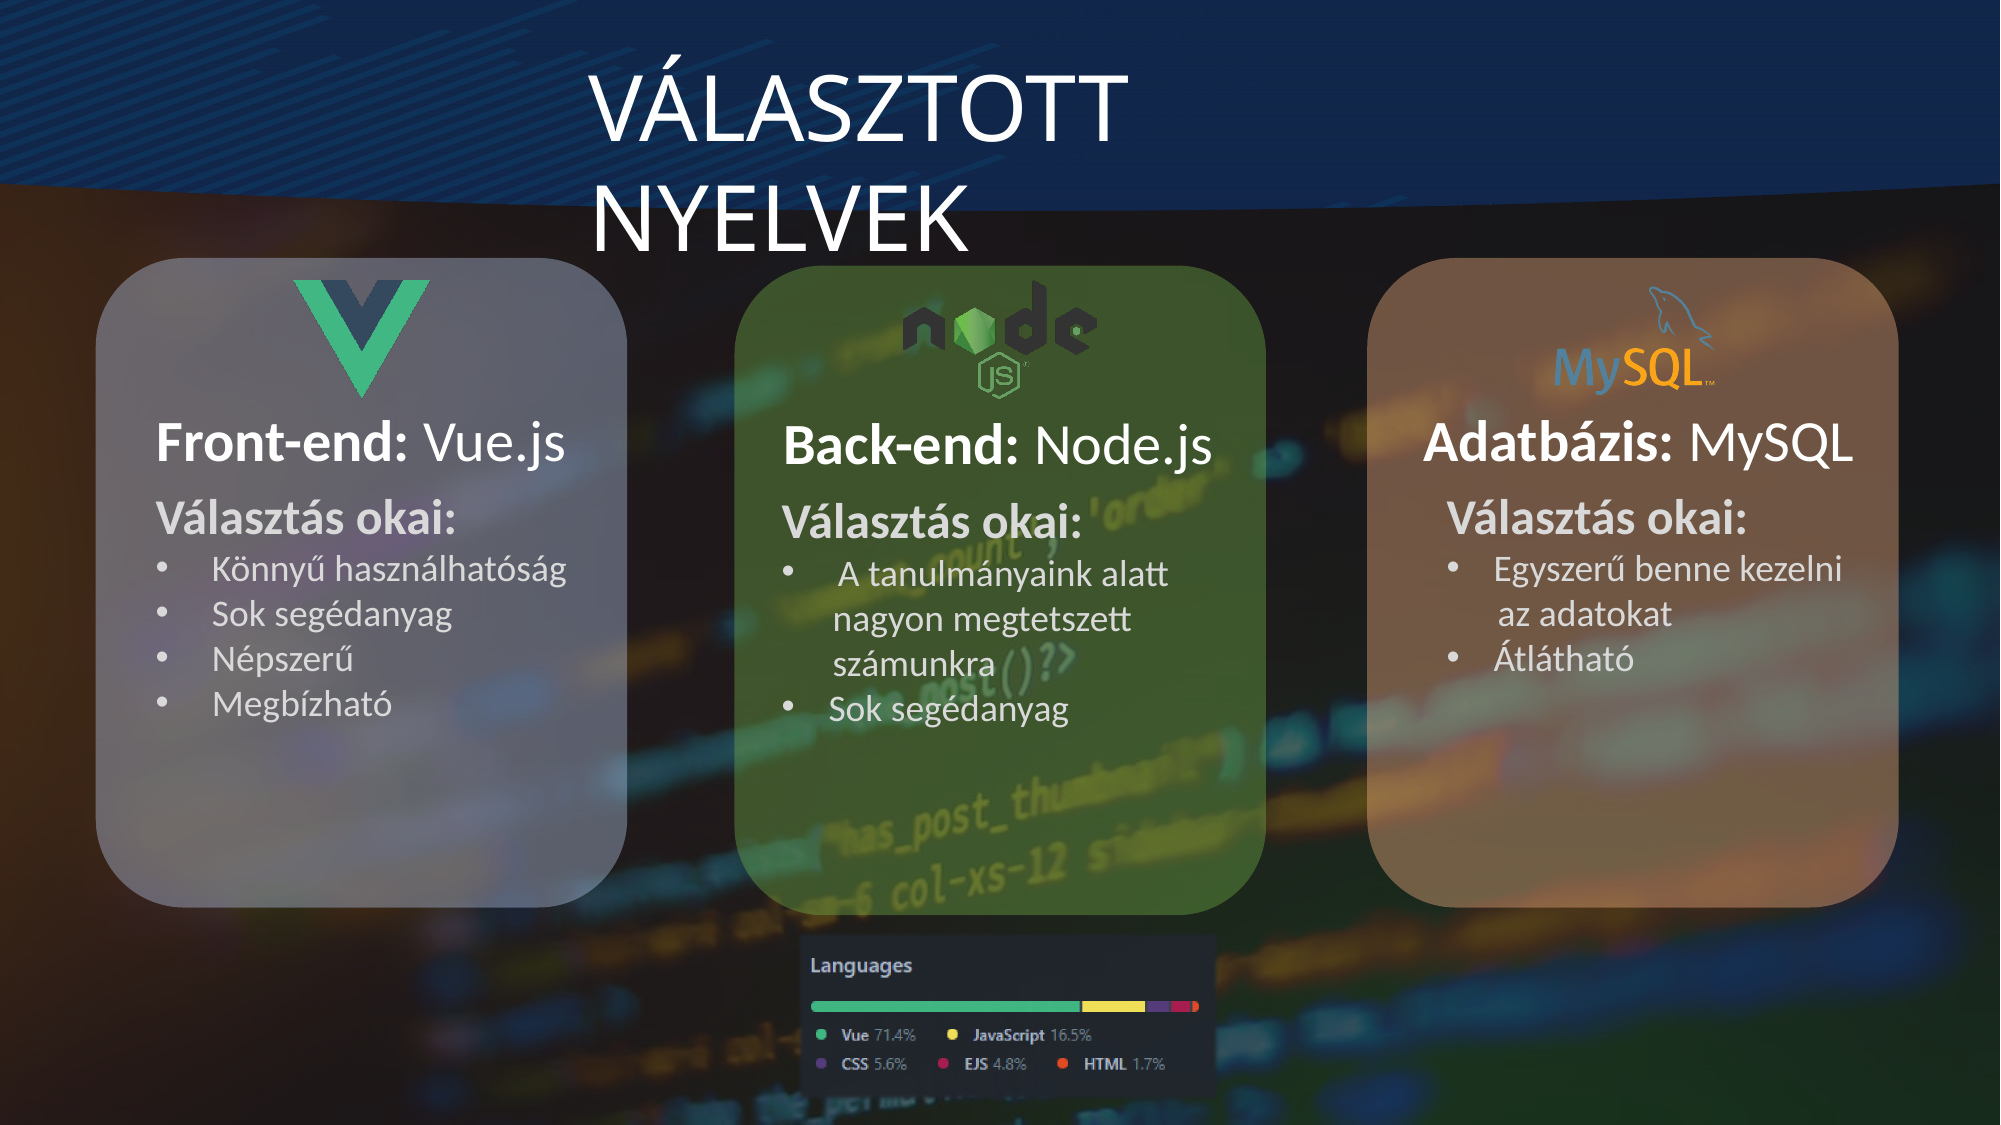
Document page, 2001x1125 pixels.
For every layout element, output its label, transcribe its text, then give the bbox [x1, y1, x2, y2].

picture [0, 0, 2000, 211]
picture [903, 280, 1097, 399]
text_box [0, 211, 2000, 1125]
text_box [1366, 256, 1900, 909]
text_box Adatbázis: MySQL [1408, 395, 1870, 481]
text_box Választás okai: Egyszerű benne kezelni az adatokat Átlátható [1431, 476, 1859, 687]
text_box Back-end: Node.js [768, 398, 1229, 484]
text_box Választás okai: Könnyű használhatóság Sok segédanyag Népszerű Megbízható [140, 476, 583, 777]
text_box Front-end: Vue.js [142, 395, 581, 476]
picture [293, 280, 430, 399]
text_box Választott nyelvek [573, 211, 1427, 277]
picture [795, 931, 1220, 1101]
text_box Választás okai: A tanulmányaink alatt nagyon megtetszett számunkra Sok segédanyag [766, 481, 1185, 781]
text_box [94, 256, 629, 909]
text_box [733, 264, 1267, 917]
picture [1538, 280, 1728, 399]
